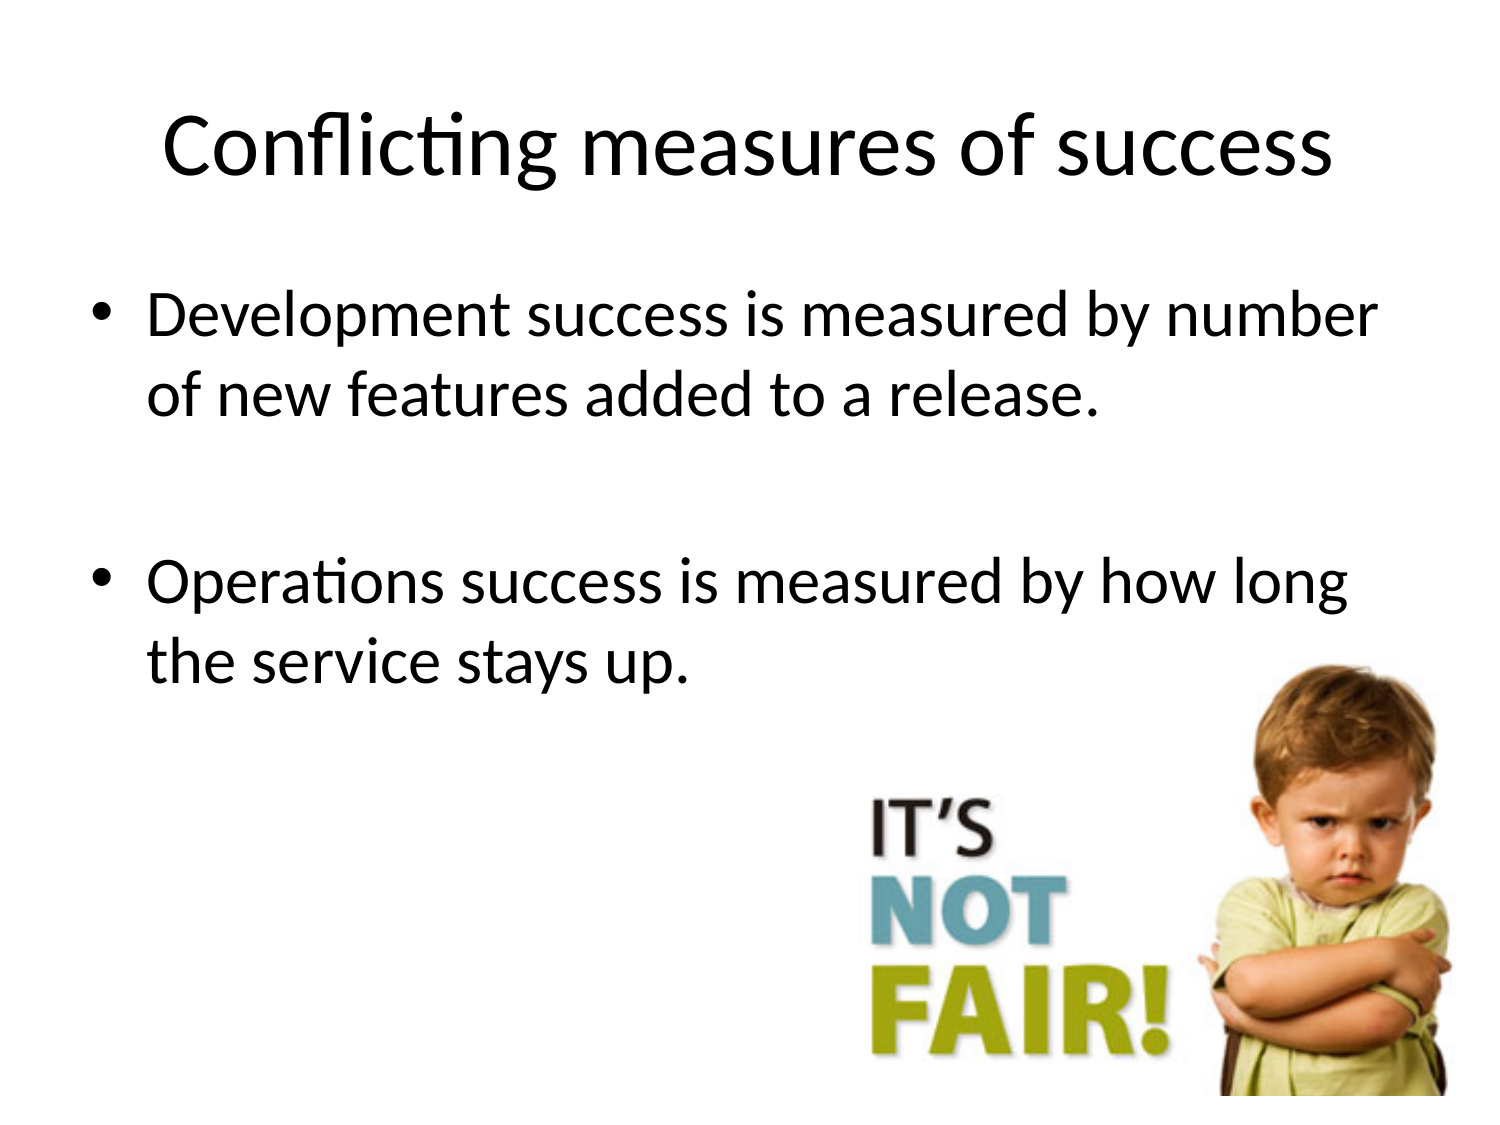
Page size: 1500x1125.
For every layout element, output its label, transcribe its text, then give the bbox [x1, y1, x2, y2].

picture [839, 658, 1500, 1096]
title Conflicting measures of success [75, 45, 1425, 233]
list Development success is measured by number of new features added to a release. Operations success is measured by how long the service stays up. [75, 262, 1425, 1005]
